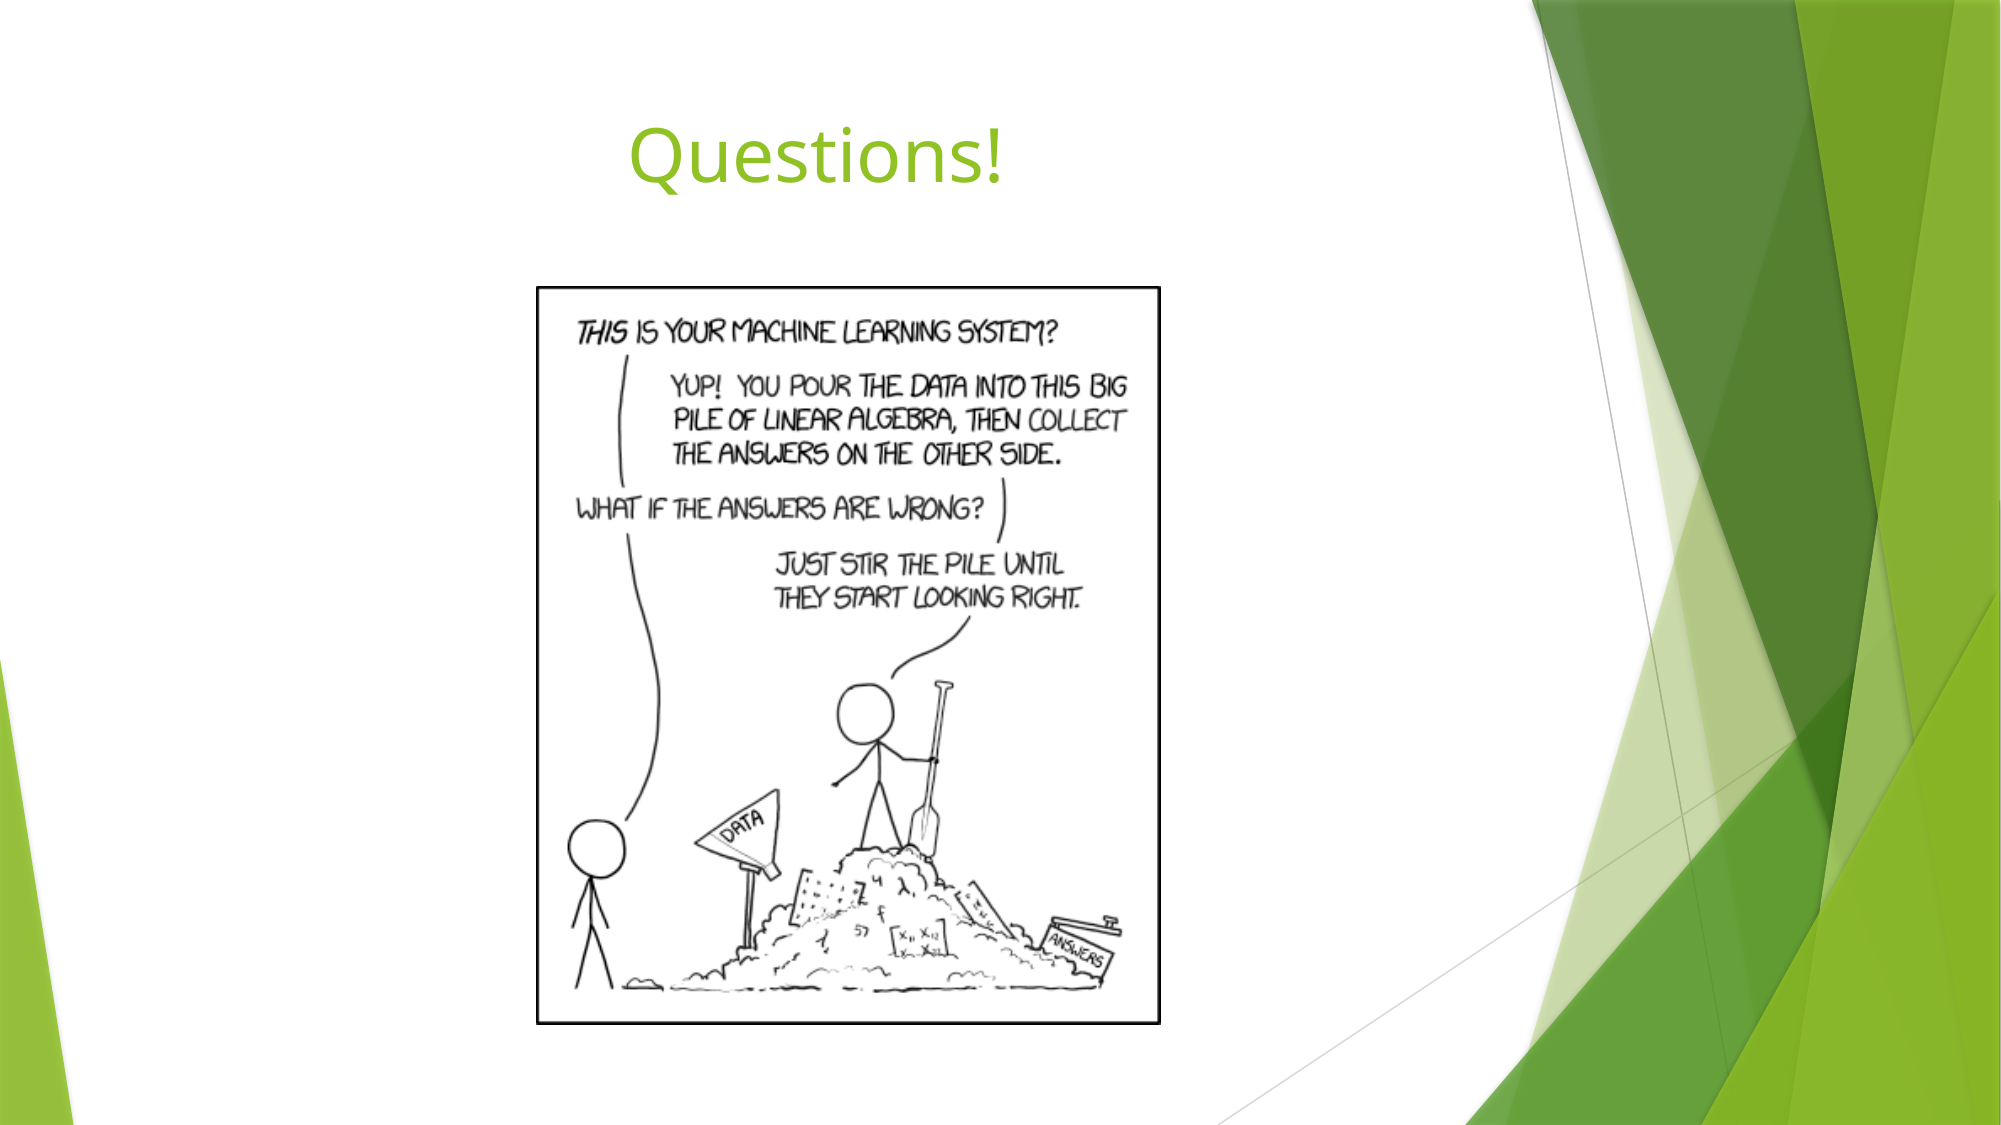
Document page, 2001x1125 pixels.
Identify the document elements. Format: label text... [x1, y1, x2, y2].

picture [535, 286, 1161, 1026]
title Questions! [111, 99, 1522, 227]
